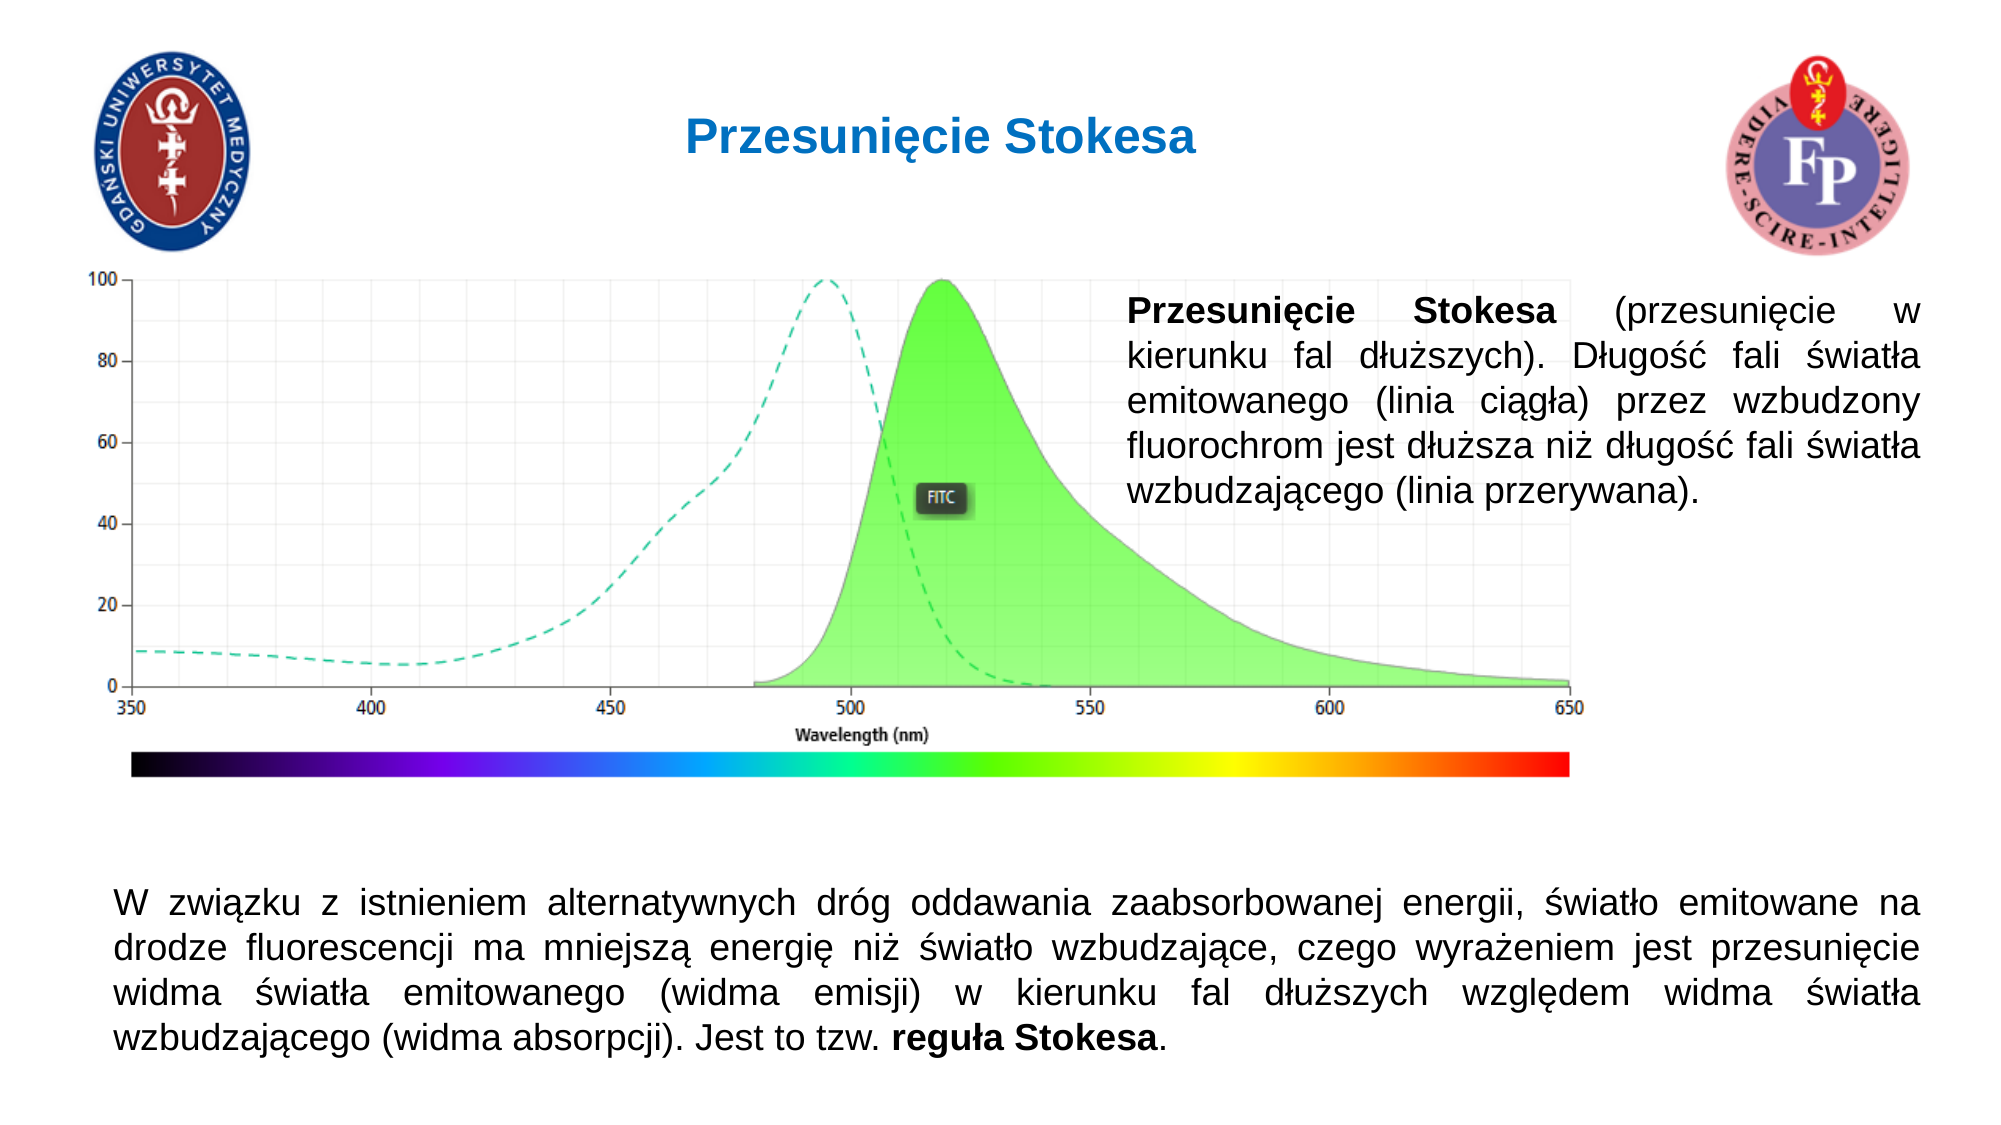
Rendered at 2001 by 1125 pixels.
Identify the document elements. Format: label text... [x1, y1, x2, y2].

text_box Przesunięcie Stokesa (przesunięcie w kierunku fal dłuższych). Długość fali światła emitowanego (linia ciągła) przez wzbudzony fluorochrom jest dłuższa niż długość fali światła wzbudzającego (linia przerywana). [1587, 278, 1936, 519]
text_box Przesunięcie Stokesa [670, 95, 1215, 171]
picture [80, 37, 1587, 782]
text_box W związku z istnieniem alternatywnych dróg oddawania zaabsorbowanej energii, światło emitowane na drodze fluorescencji ma mniejszą energię niż światło wzbudzające, czego wyrażeniem jest przesunięcie widma światła emitowanego (widma emisji) w kierunku fal dłuższych względem widma światła wzbudzającego (widma absorpcji). Jest to tzw. reguła Stokesa. [98, 870, 1936, 1066]
picture [1718, 47, 1918, 262]
